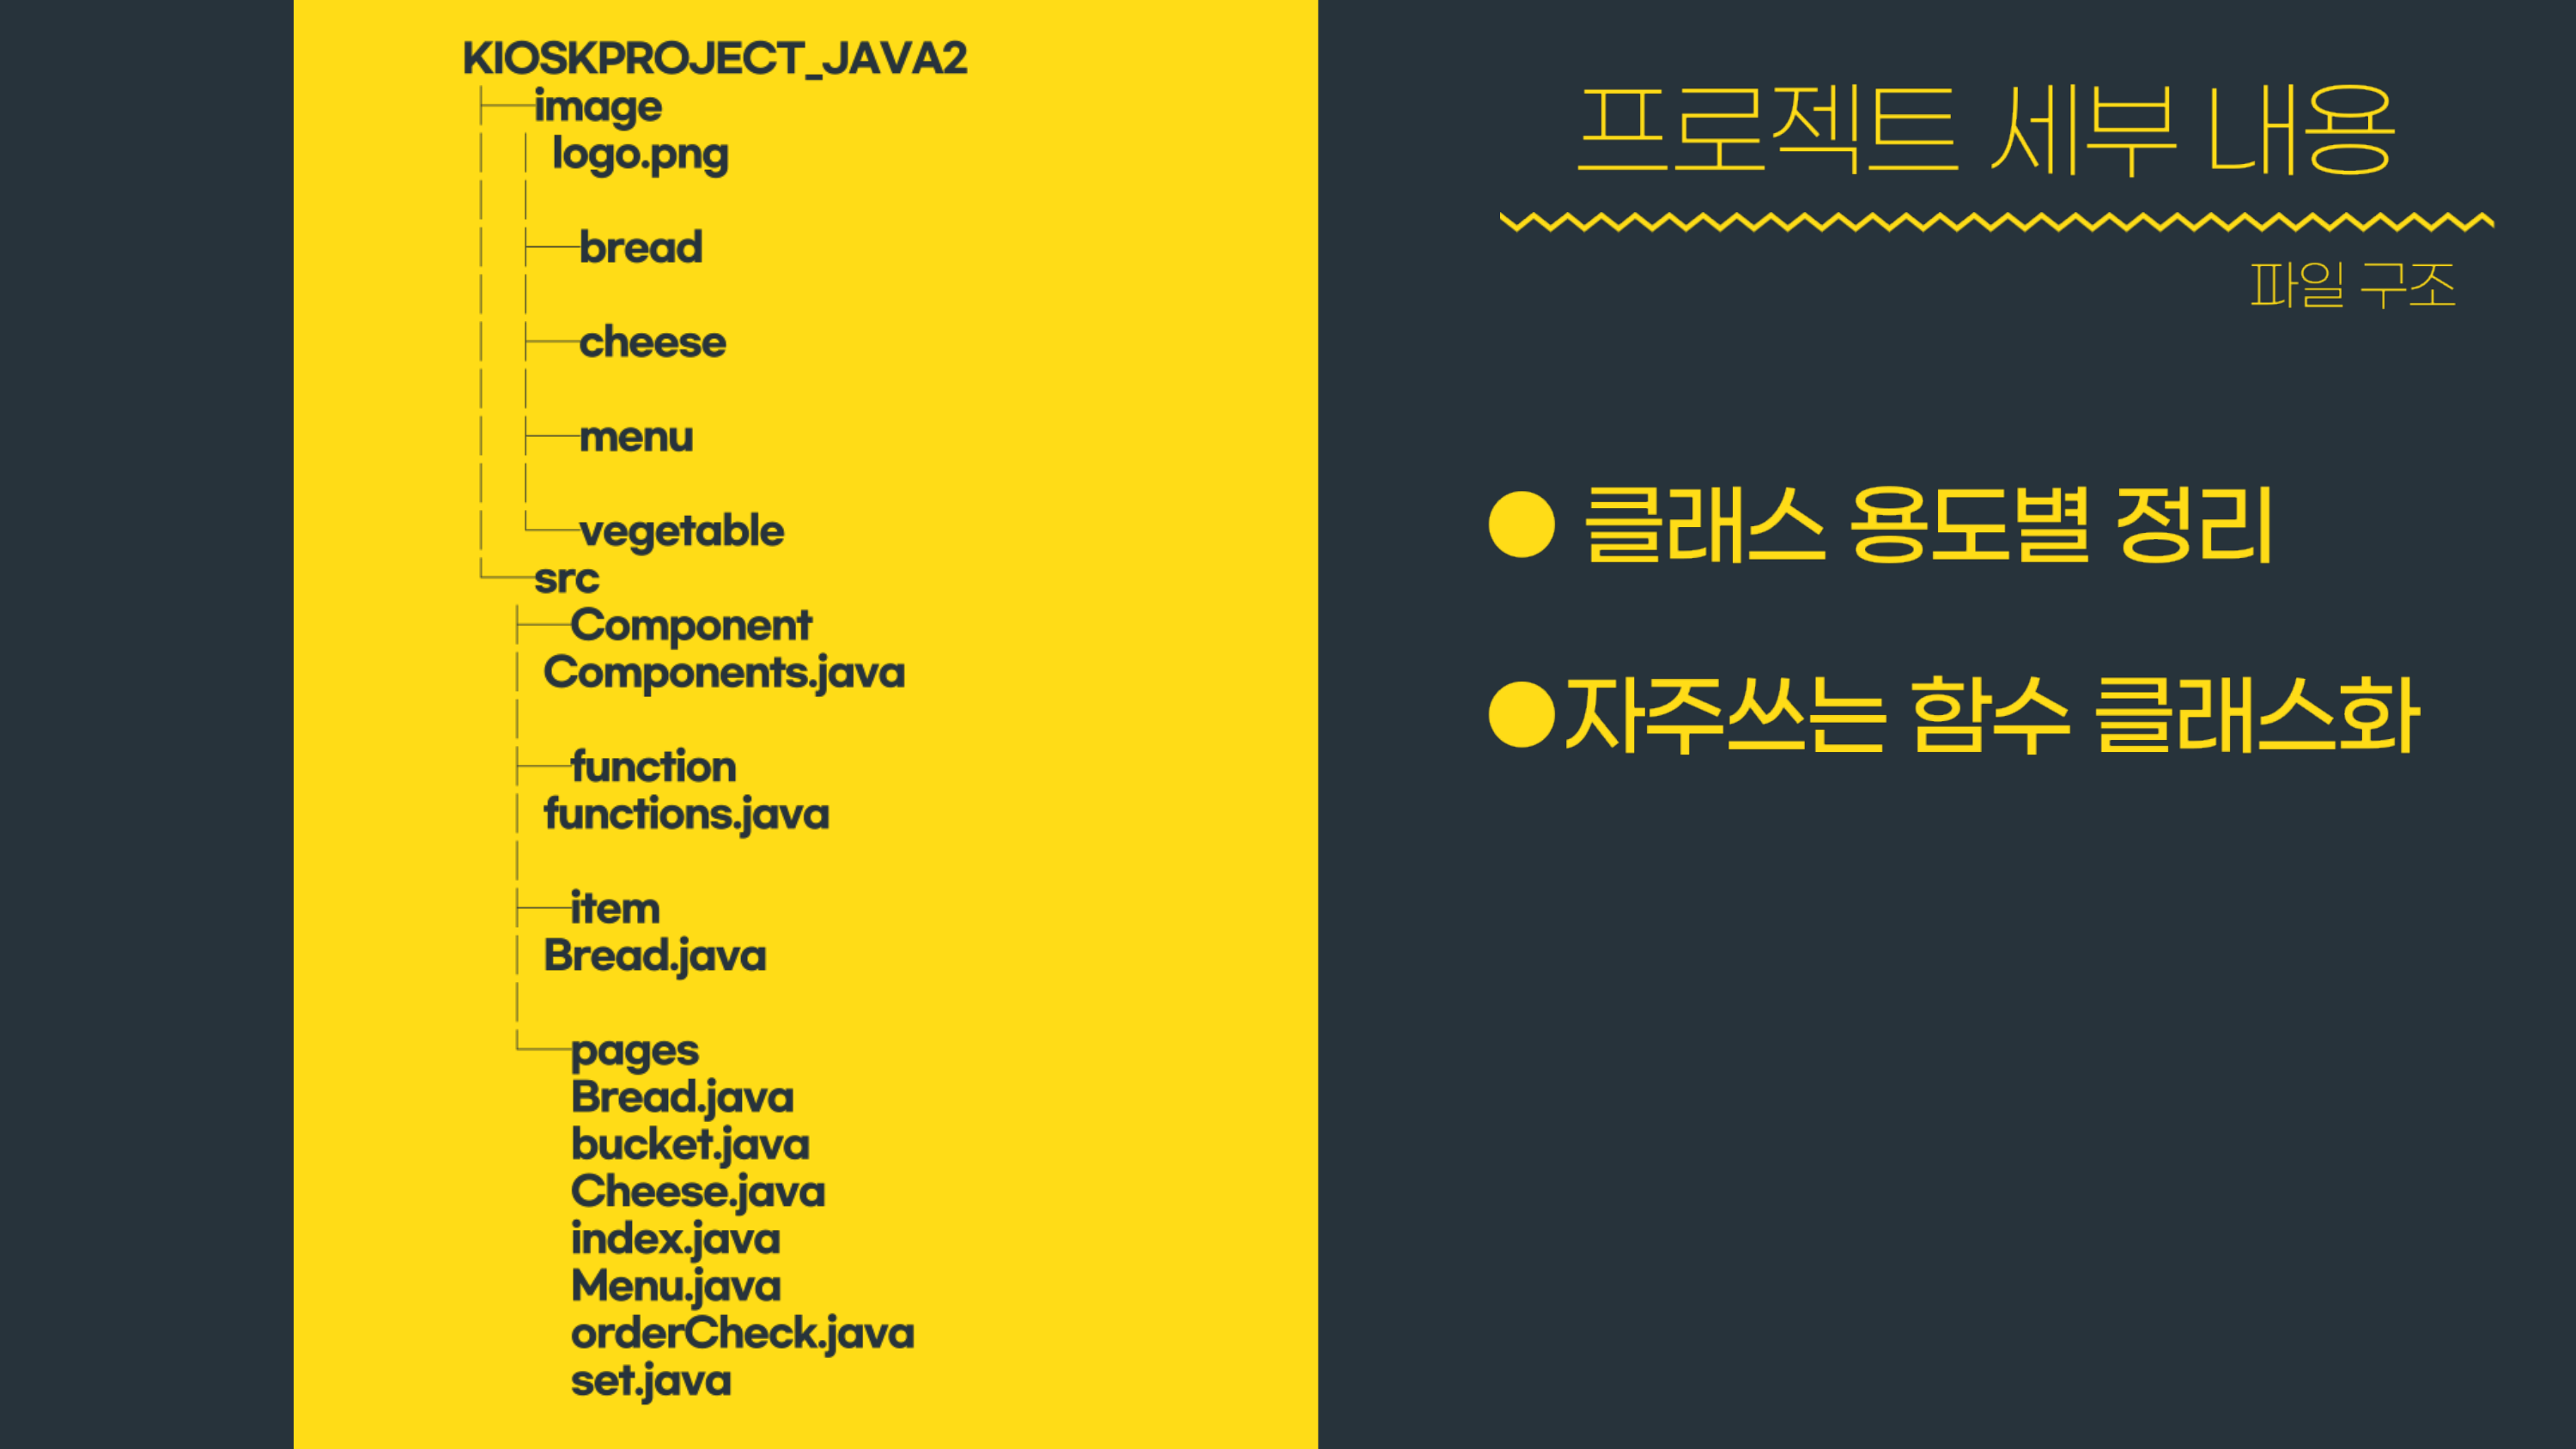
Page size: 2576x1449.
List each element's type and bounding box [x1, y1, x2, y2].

text_box [1500, 212, 2496, 233]
text_box [294, 0, 1320, 1449]
picture [1744, 246, 2482, 334]
picture [1463, 52, 2445, 227]
picture [456, 29, 970, 1425]
picture [1466, 458, 2312, 604]
picture [1466, 647, 2463, 797]
